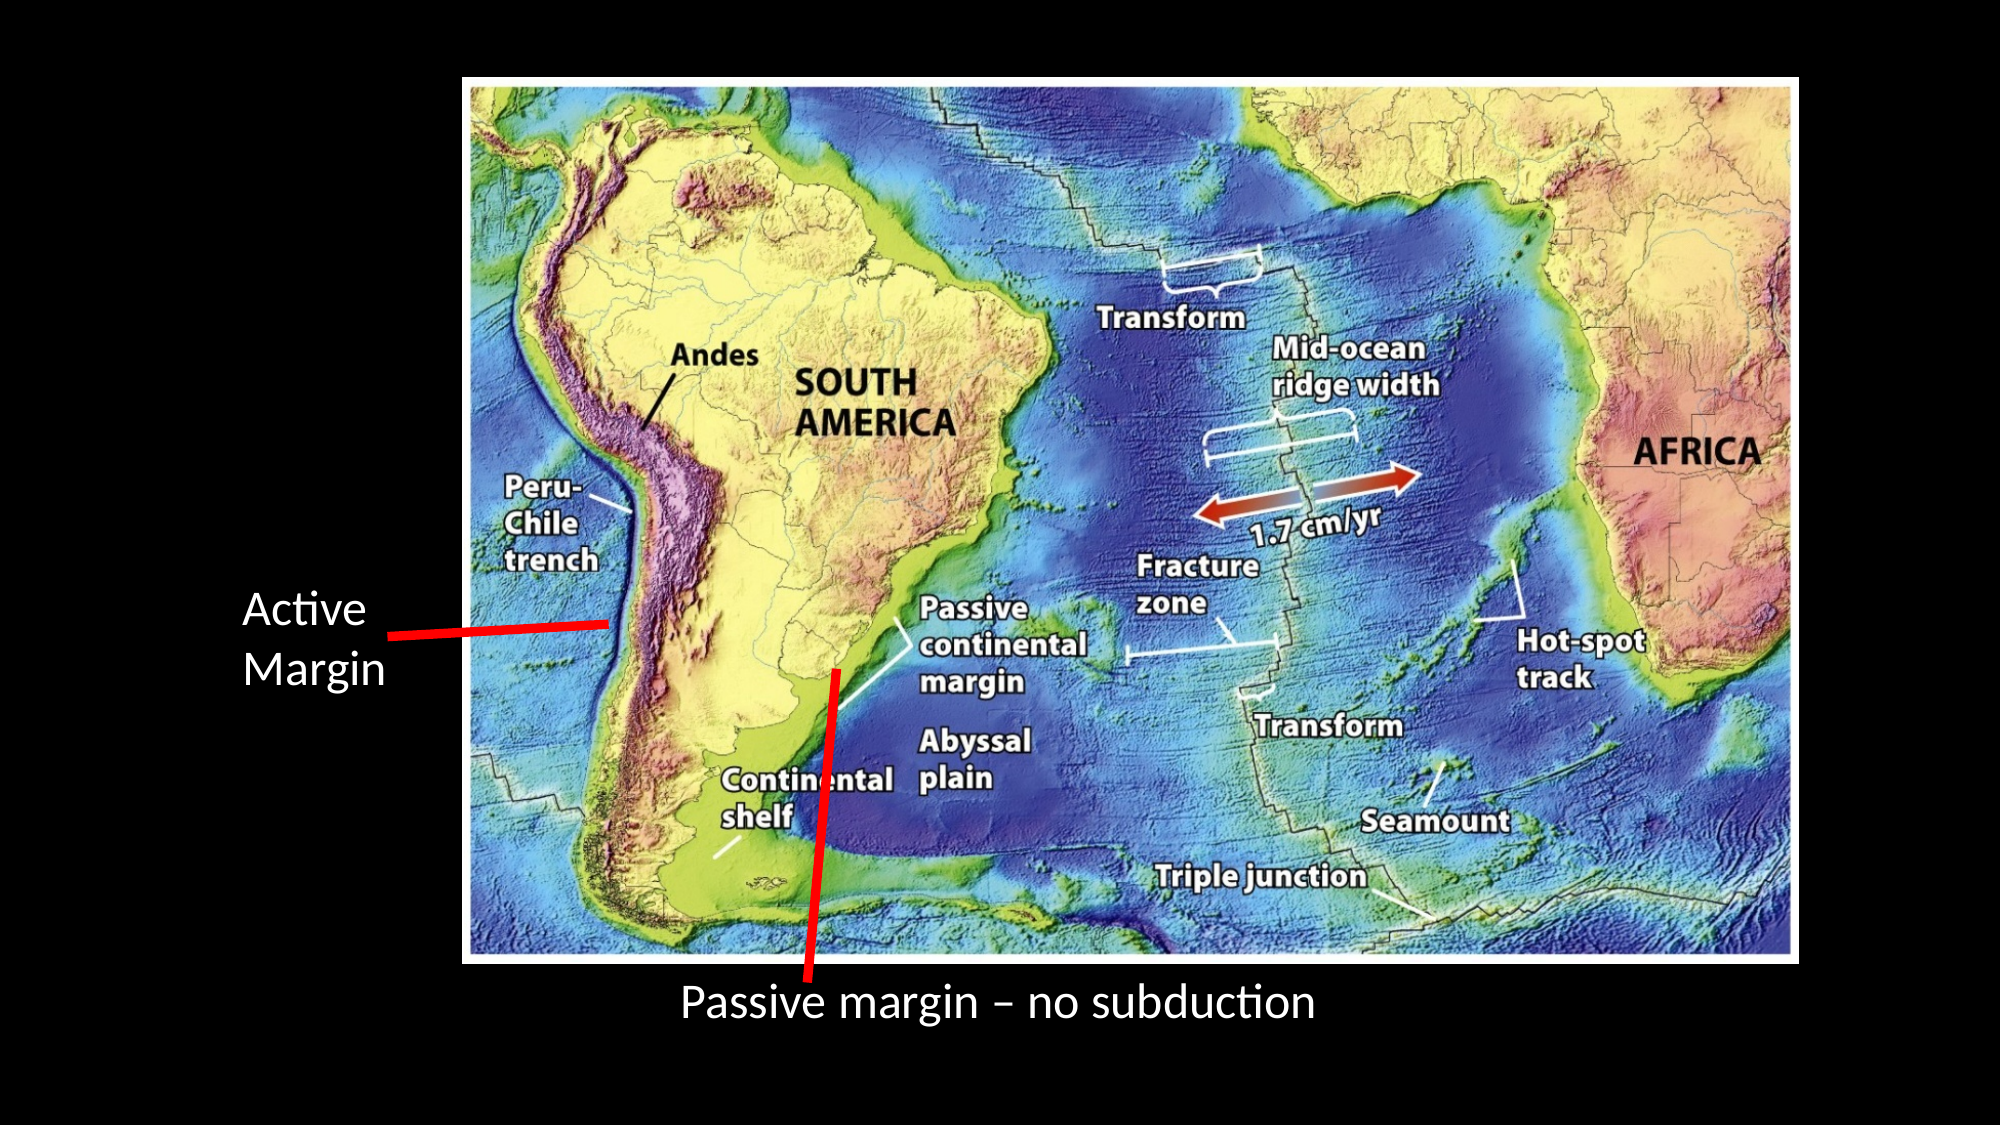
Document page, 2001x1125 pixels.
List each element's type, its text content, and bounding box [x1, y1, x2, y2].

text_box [807, 668, 837, 983]
text_box Passive margin – no subduction [665, 962, 1333, 1037]
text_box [387, 624, 609, 637]
picture [463, 79, 1798, 962]
text_box Active Margin [227, 568, 403, 704]
